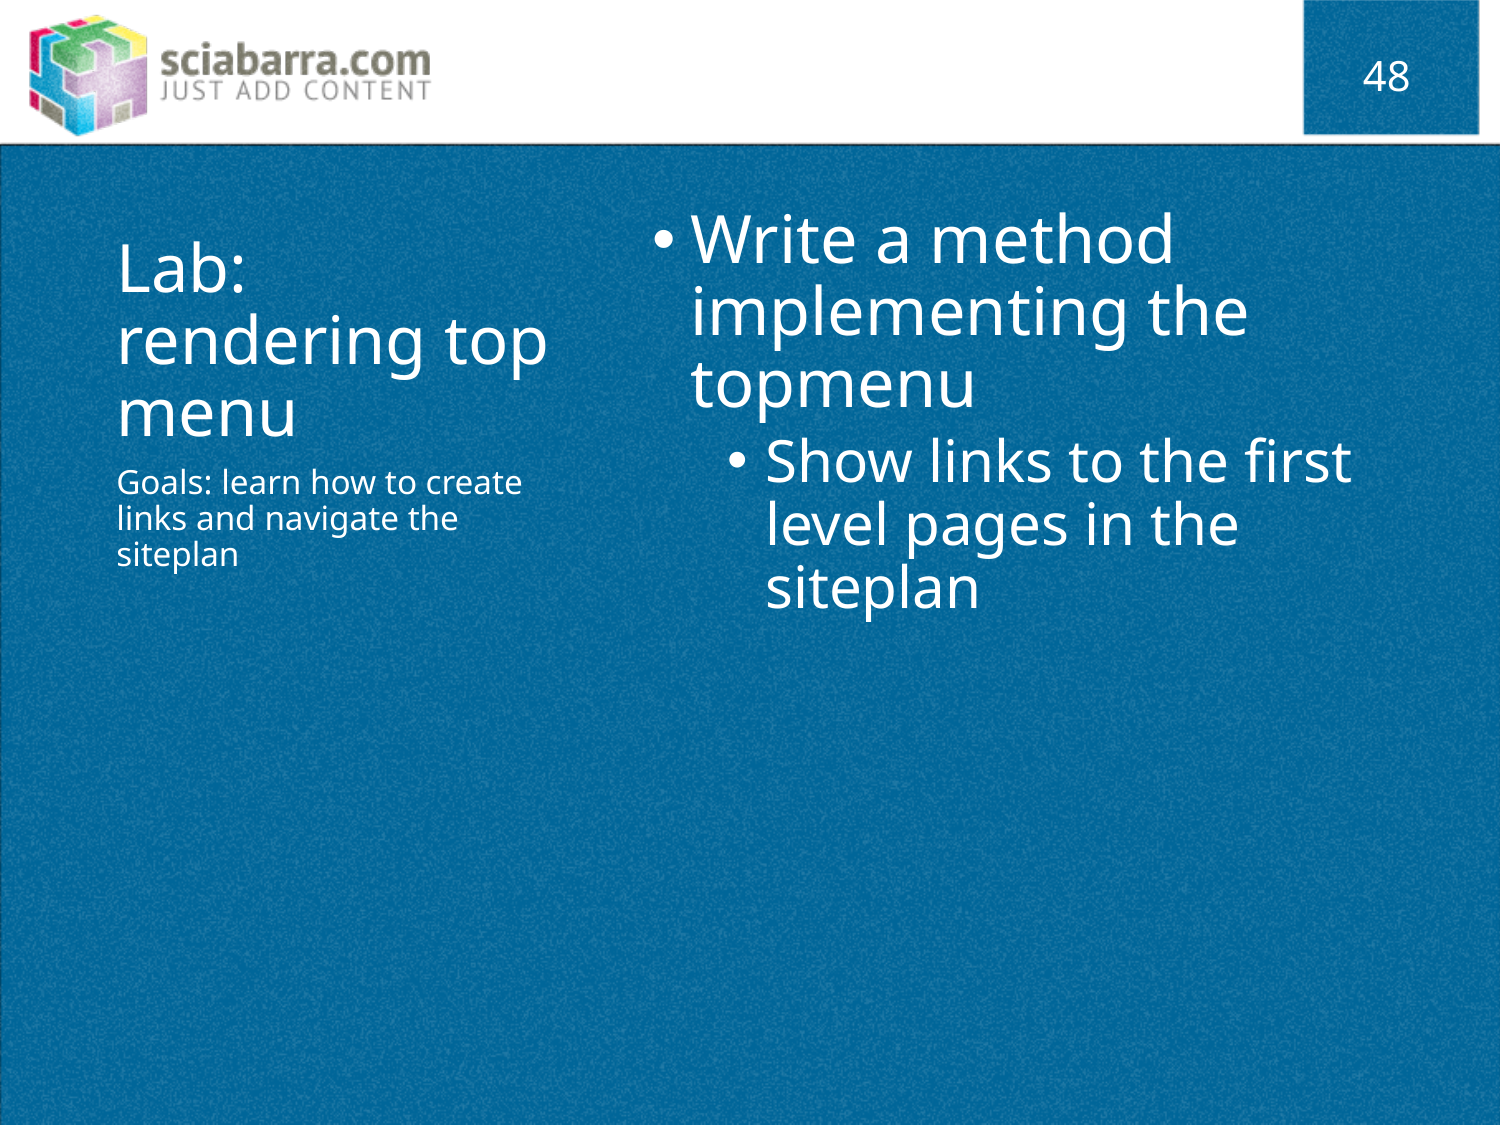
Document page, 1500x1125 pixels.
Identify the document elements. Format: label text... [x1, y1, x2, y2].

title Lab: rendering top menu [101, 195, 586, 458]
slide_number 48 [1312, 42, 1462, 102]
list Write a method implementing the topmenu Show links to the first level pages in the siteplan [637, 198, 1398, 1084]
list Goals: learn how to create links and navigate the siteplan [101, 458, 586, 1084]
picture [0, 0, 1500, 151]
